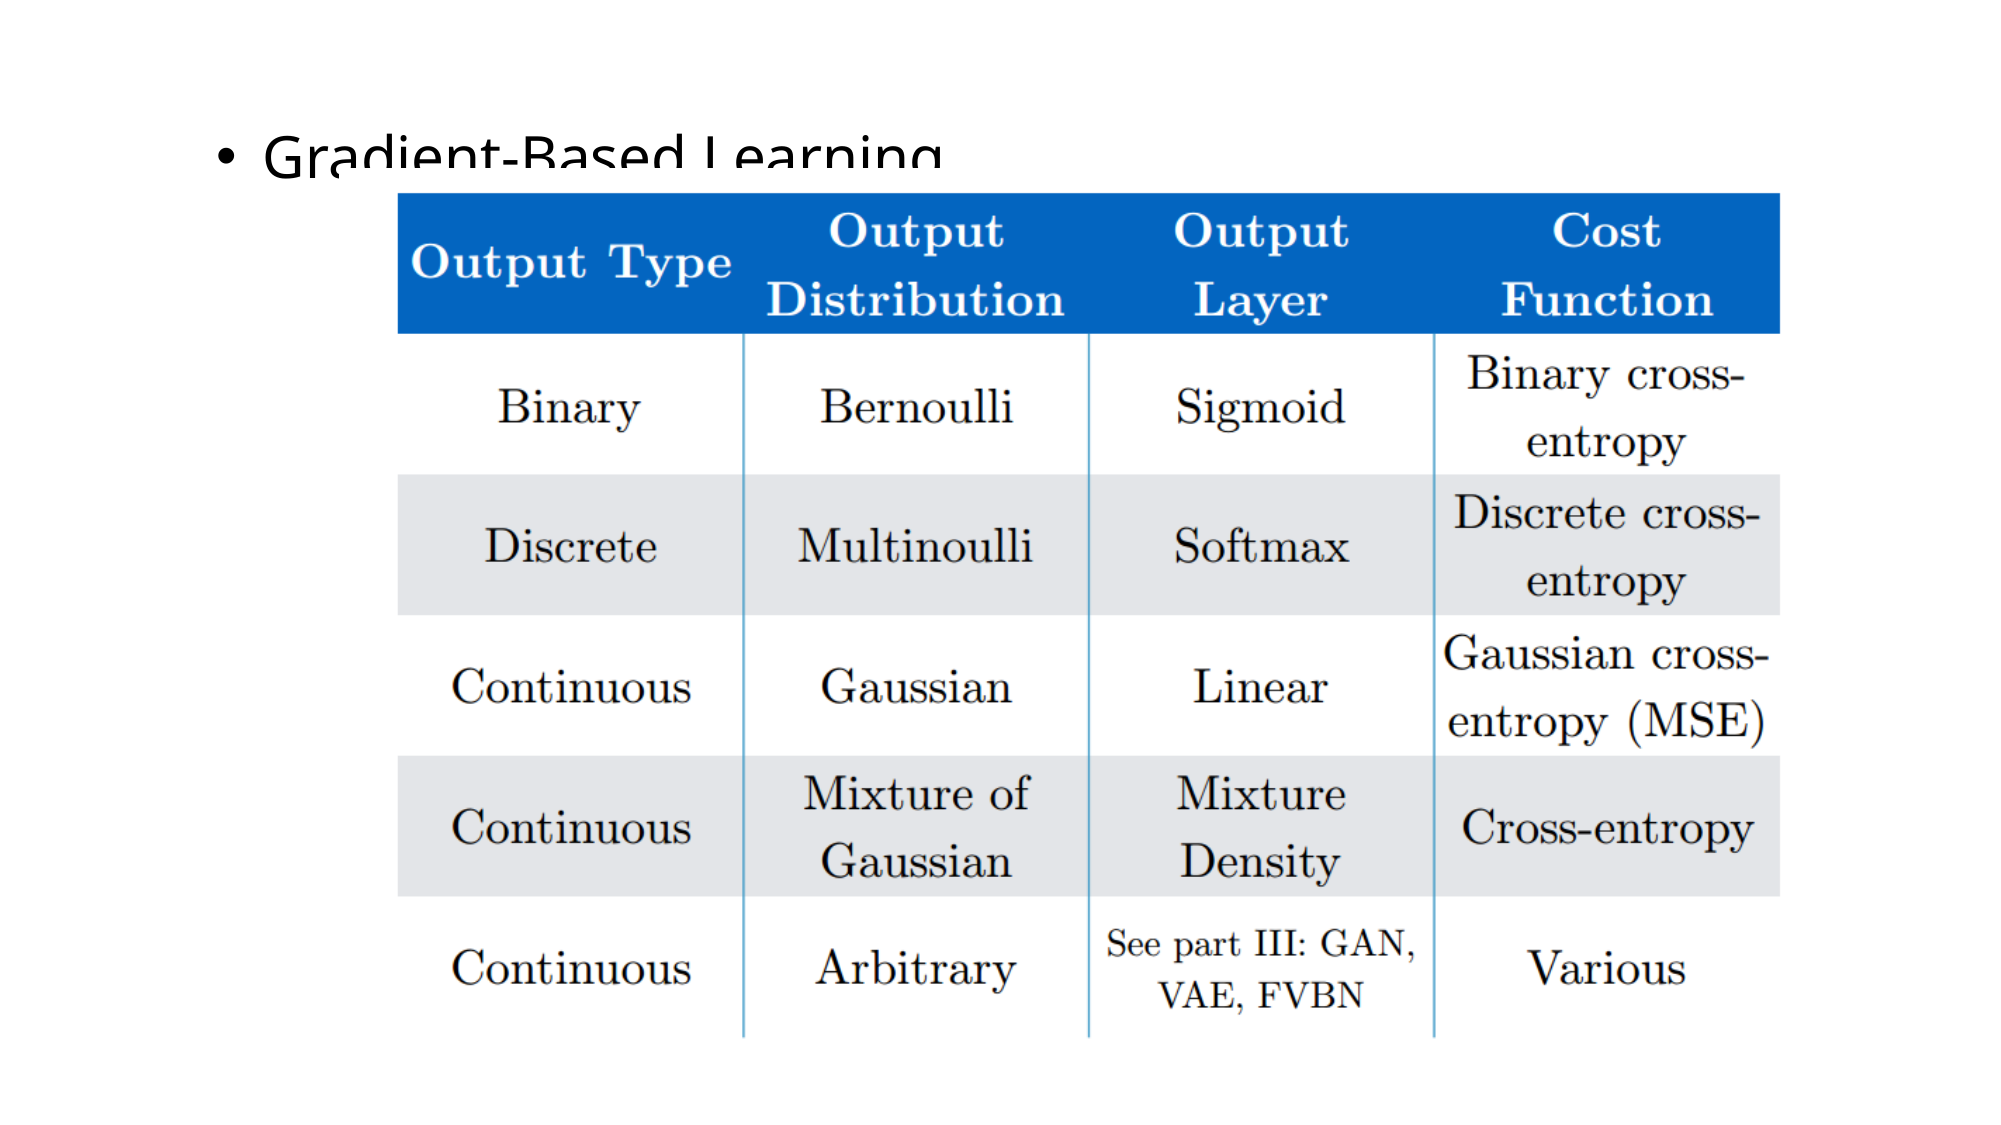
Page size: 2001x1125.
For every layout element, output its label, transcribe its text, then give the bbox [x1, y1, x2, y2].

text_box Gradient-Based Learning [201, 42, 961, 198]
picture [339, 168, 1828, 1057]
